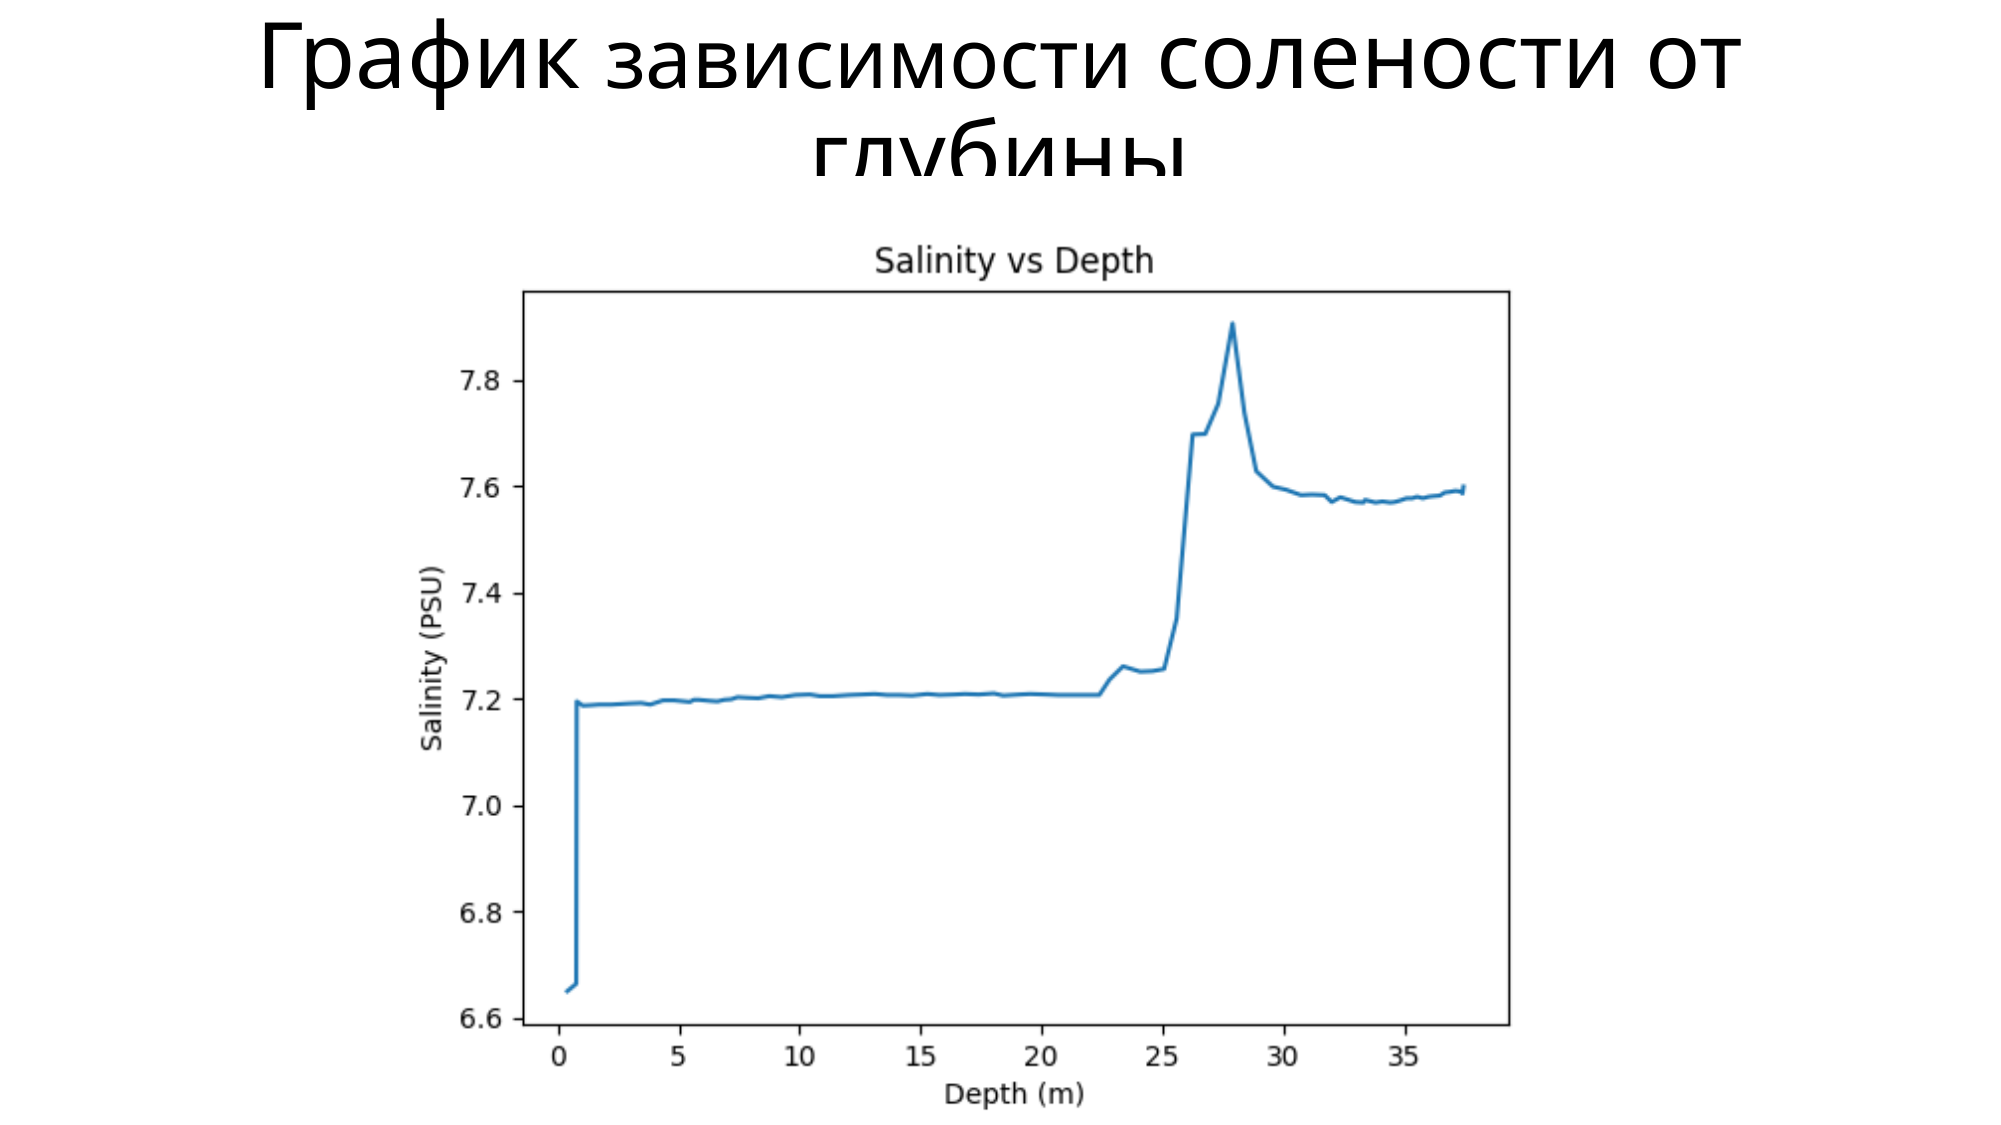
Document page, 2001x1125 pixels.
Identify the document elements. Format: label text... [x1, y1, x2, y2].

title График зависимости солености от глубины [137, 0, 1863, 218]
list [364, 176, 1636, 1125]
